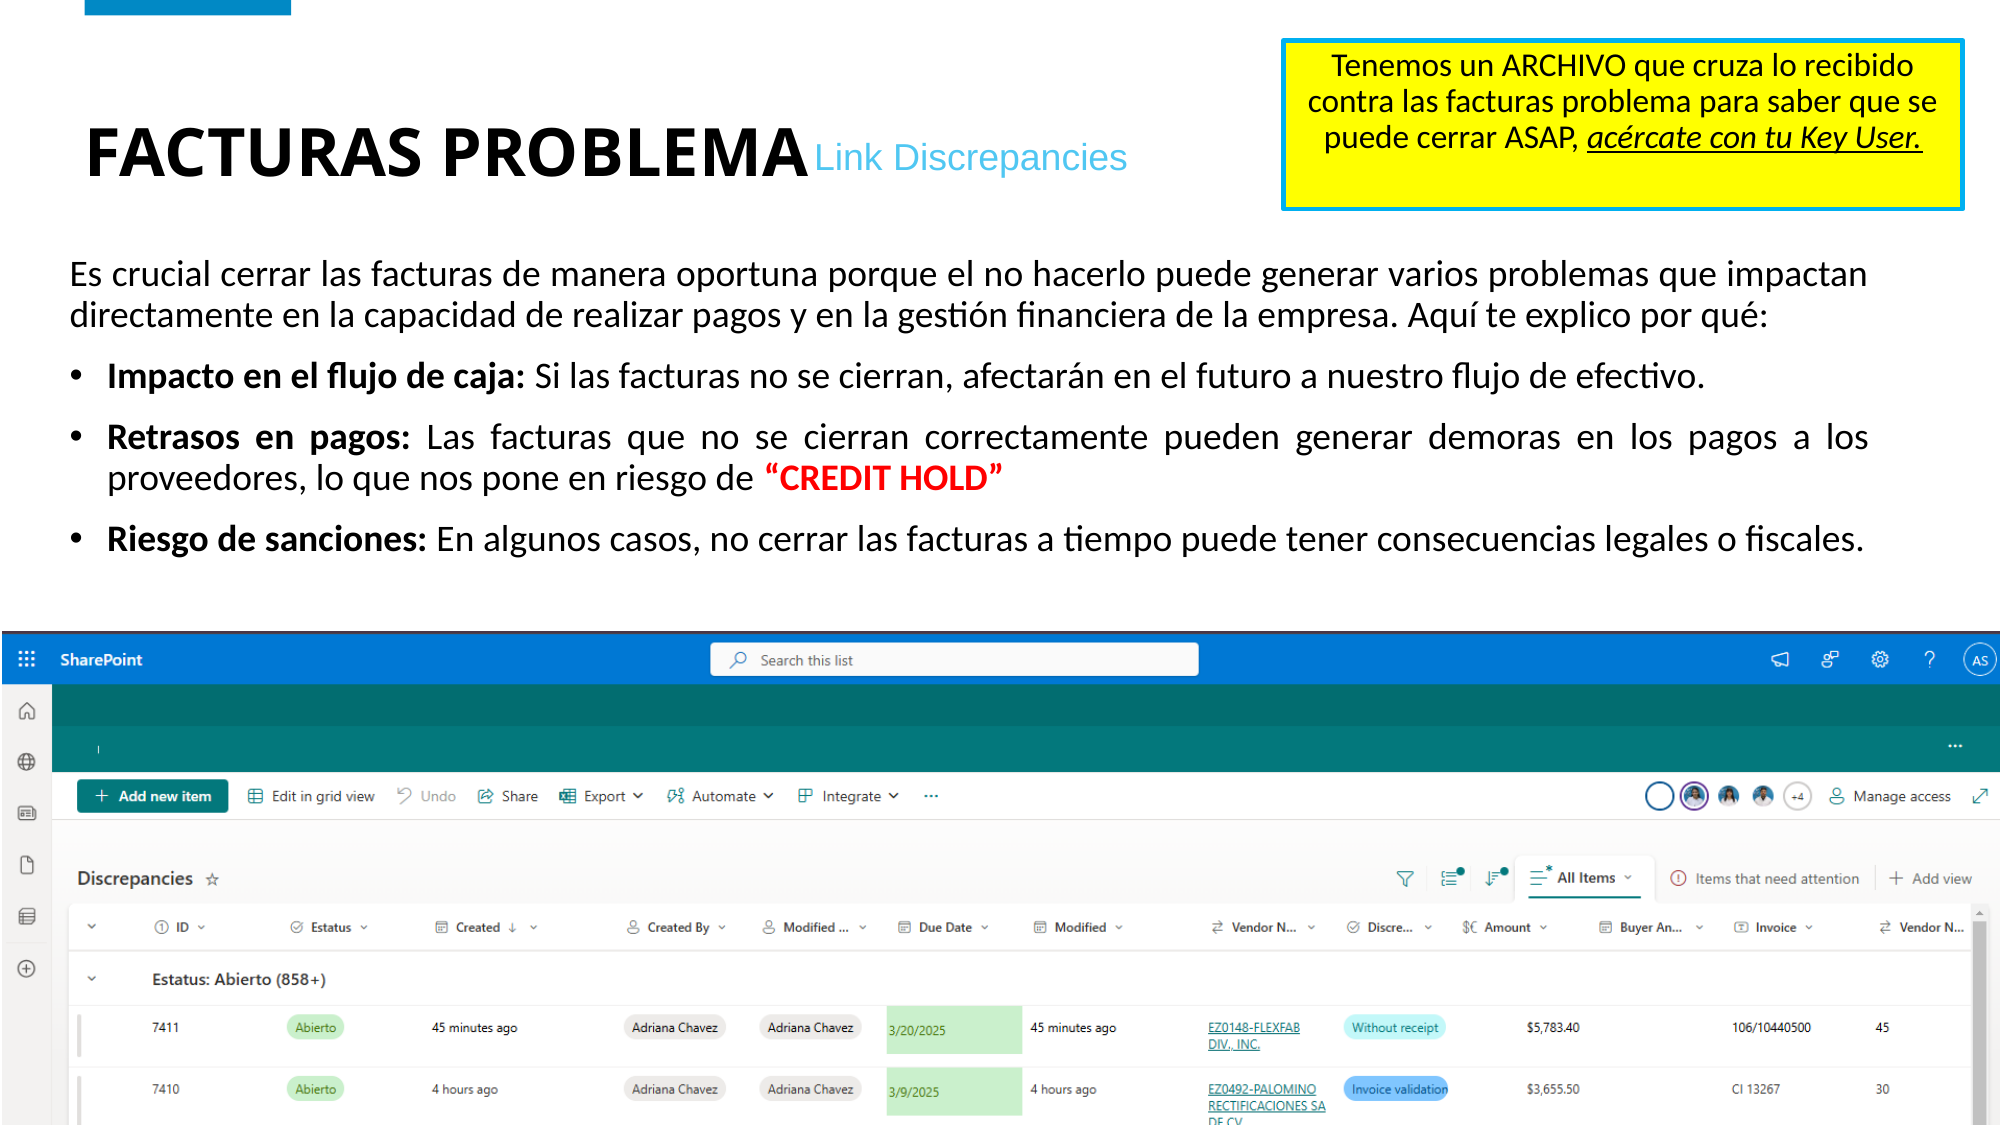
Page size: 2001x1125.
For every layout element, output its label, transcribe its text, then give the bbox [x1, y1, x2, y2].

picture [1, 630, 2000, 1125]
text_box Tenemos un ARCHIVO que cruza lo recibido contra las facturas problema para saber que se puede cerrar ASAP, acércate con tu Key User. [1283, 40, 1963, 209]
text_box Link Discrepancies [799, 125, 1178, 185]
title Facturas problema [84, 40, 1283, 192]
list Es crucial cerrar las facturas de manera oportuna porque el no hacerlo puede generar varios problemas que impactan directamente en la capacidad de realizar pagos y en la gestión financiera de la empresa. Aquí te explico por qué: Impacto en el flujo de caja: Si las facturas no se cierran, afectarán en el futuro a nuestro flujo de efectivo. Retrasos en pagos: Las facturas que no se cierran correctamente pueden generar demoras en los pagos a los proveedores, lo que nos pone en riesgo de “CREDIT HOLD” Riesgo de sanciones: En algunos casos, no cerrar las facturas a tiempo puede tener consecuencias legales o fiscales. [54, 246, 1886, 630]
